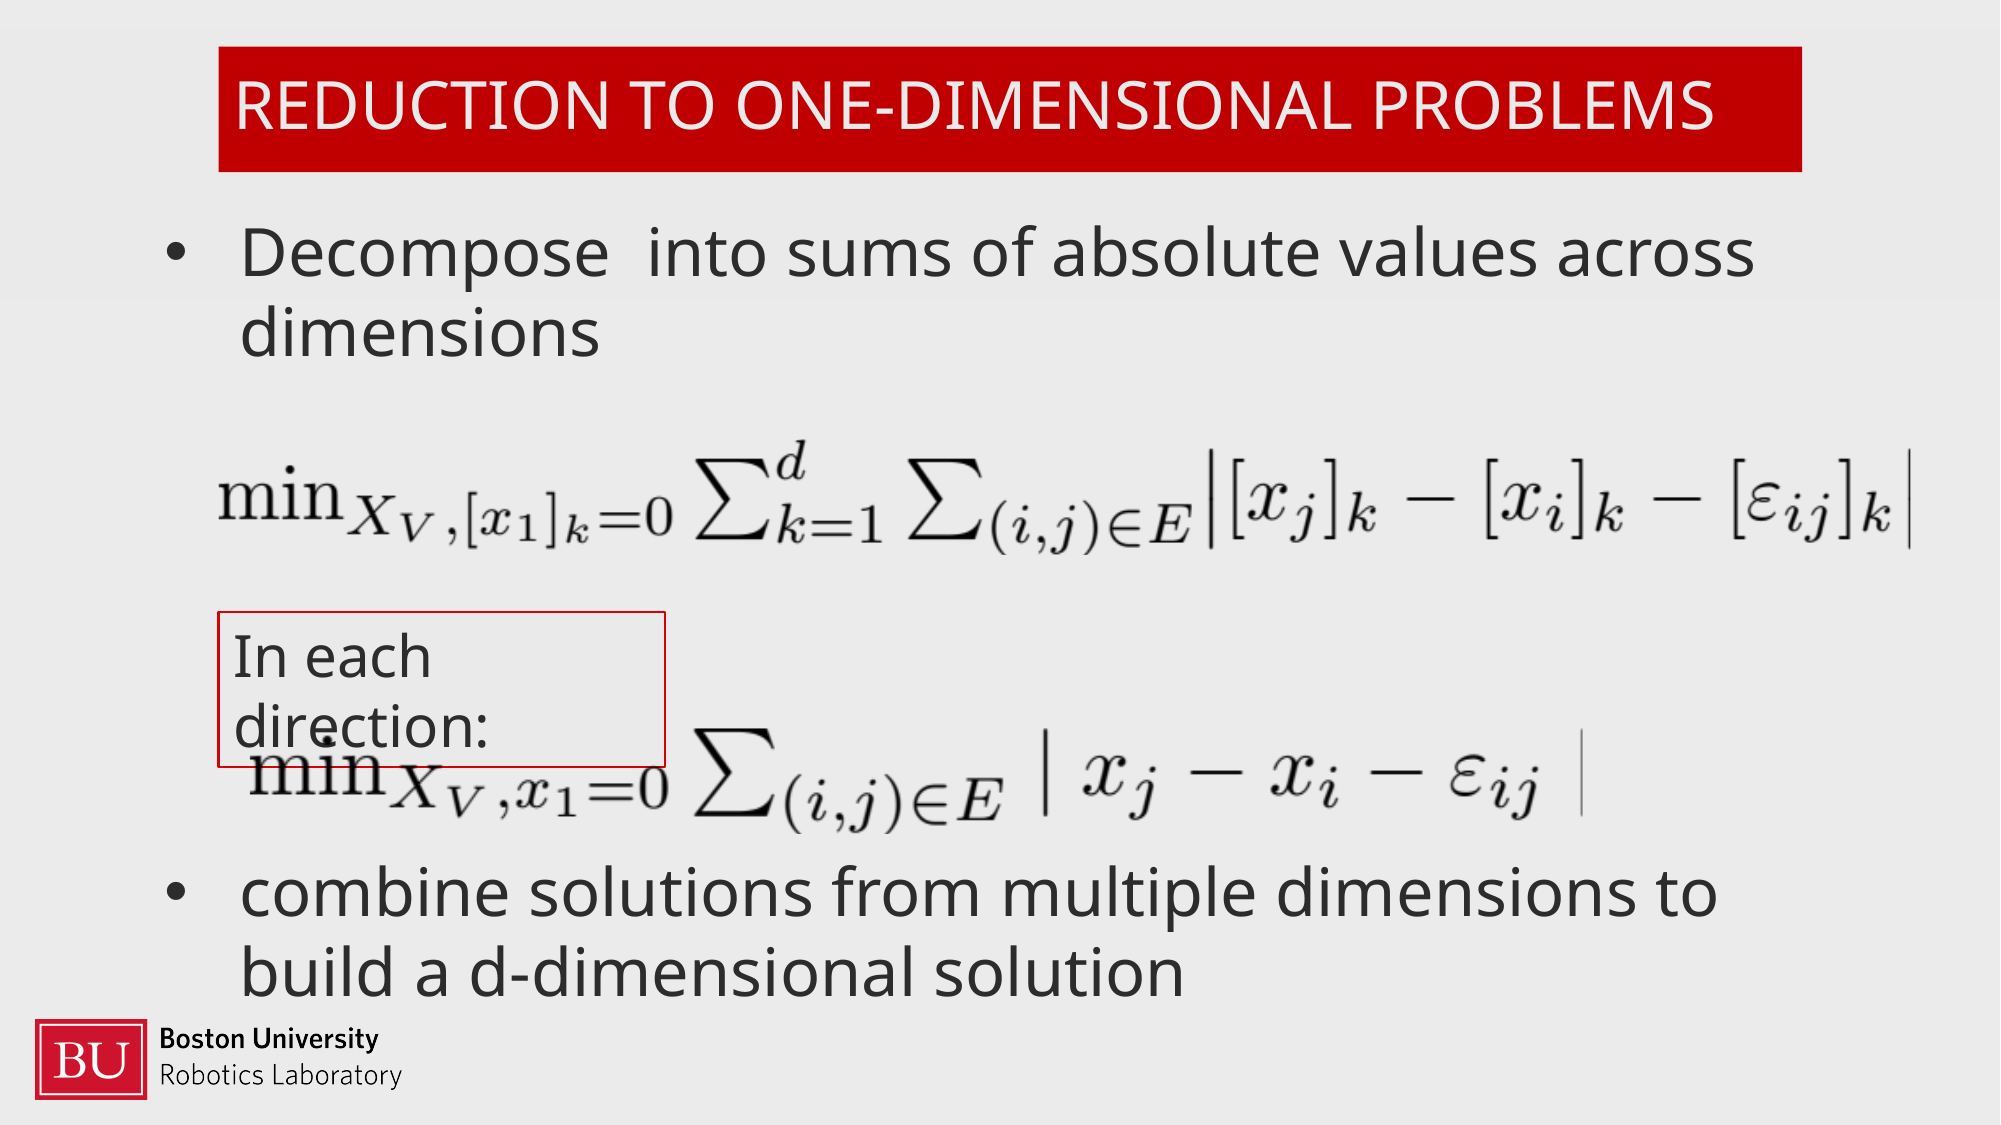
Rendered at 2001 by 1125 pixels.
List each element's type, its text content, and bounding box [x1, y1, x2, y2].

picture [218, 439, 1911, 555]
picture [35, 1019, 402, 1100]
text_box In each direction: [217, 611, 666, 768]
title Reduction to One-Dimensional Problems [218, 46, 1803, 173]
picture [249, 726, 1583, 834]
